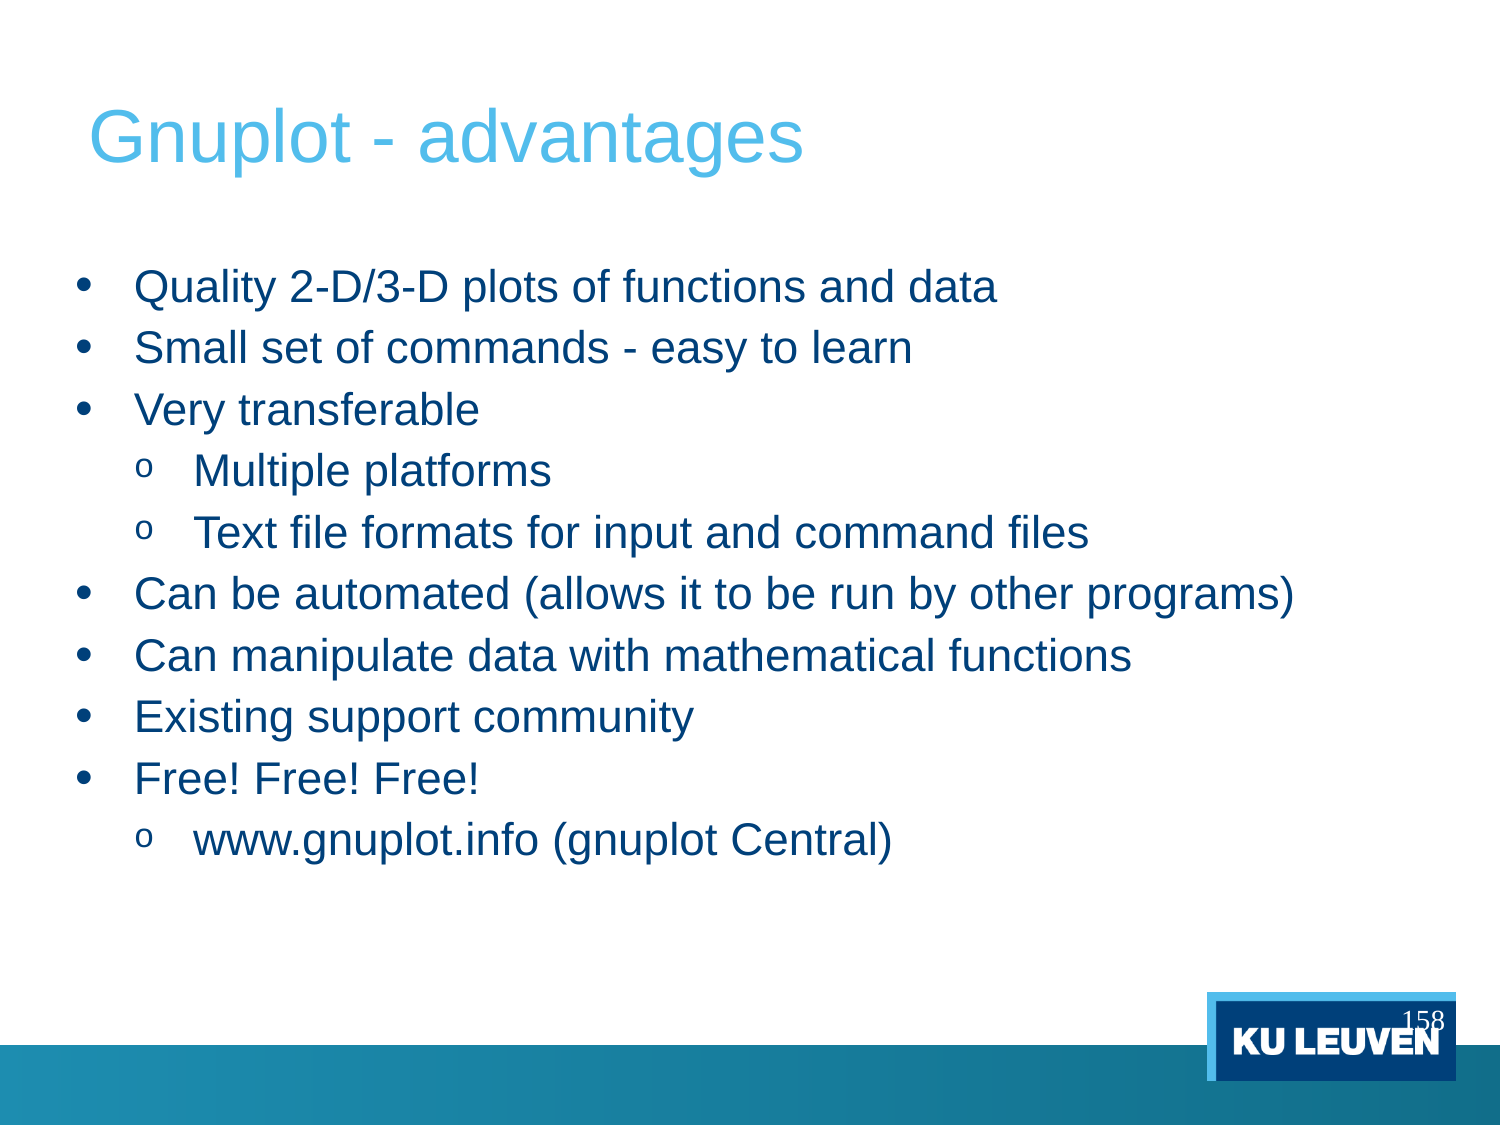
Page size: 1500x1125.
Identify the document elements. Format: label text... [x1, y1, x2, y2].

title Gnuplot - advantages [88, 29, 1456, 178]
picture [1207, 992, 1456, 1081]
list Quality 2-D/3-D plots of functions and data Small set of commands - easy to learn Very transferable Multiple platforms Text file formats for input and command files Can be automated (allows it to be run by other programs) Can manipulate data with mathematical functions Existing support community Free! Free! Free! www.gnuplot.info (gnuplot Central) [75, 262, 1300, 1062]
slide_number 158 [1346, 1000, 1500, 1049]
